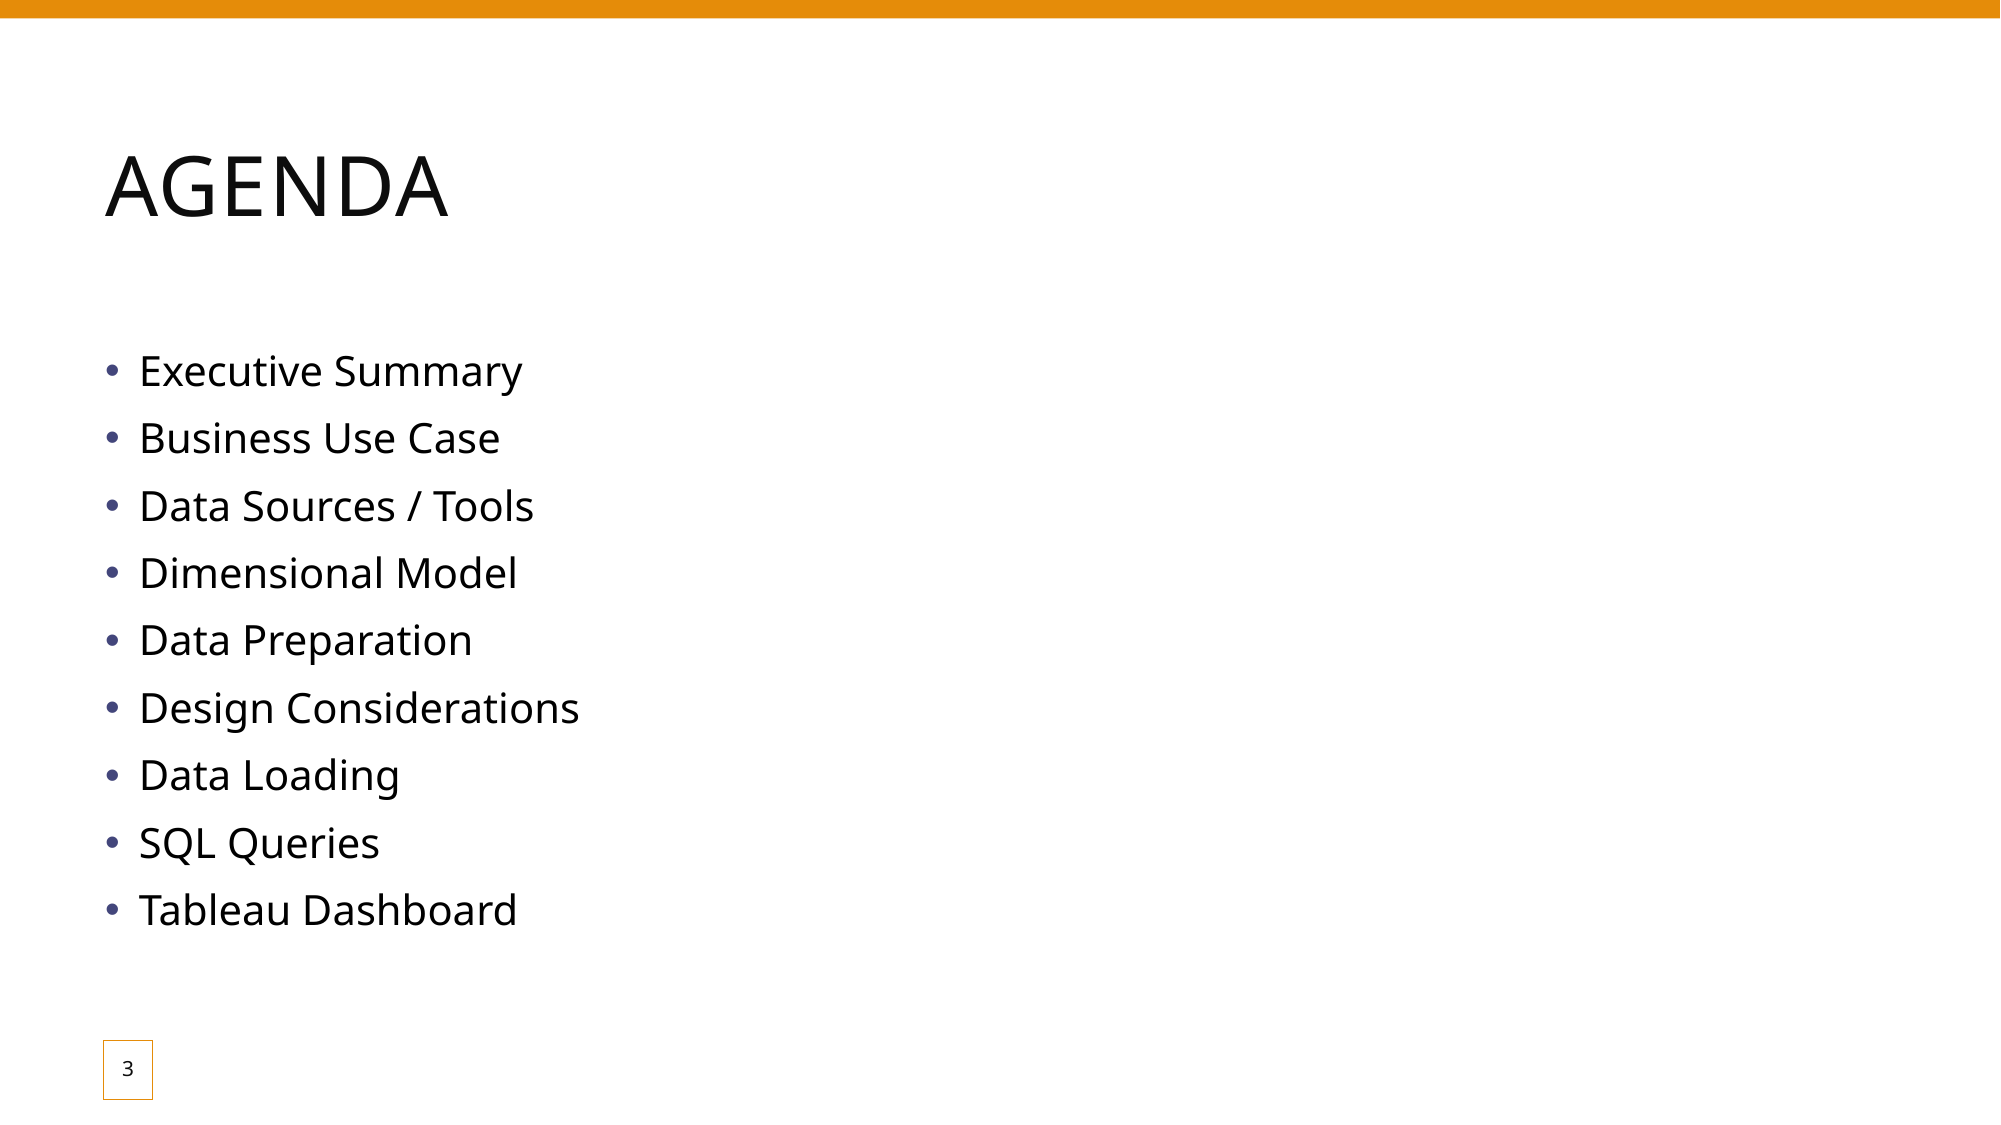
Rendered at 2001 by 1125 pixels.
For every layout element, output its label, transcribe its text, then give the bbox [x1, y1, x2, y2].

slide_number 3 [103, 1040, 153, 1100]
list Executive Summary Business Use Case Data Sources / Tools Dimensional Model Data Preparation Design Considerations Data Loading SQL Queries Tableau Dashboard [90, 342, 1778, 944]
title agenda [90, 125, 1863, 242]
